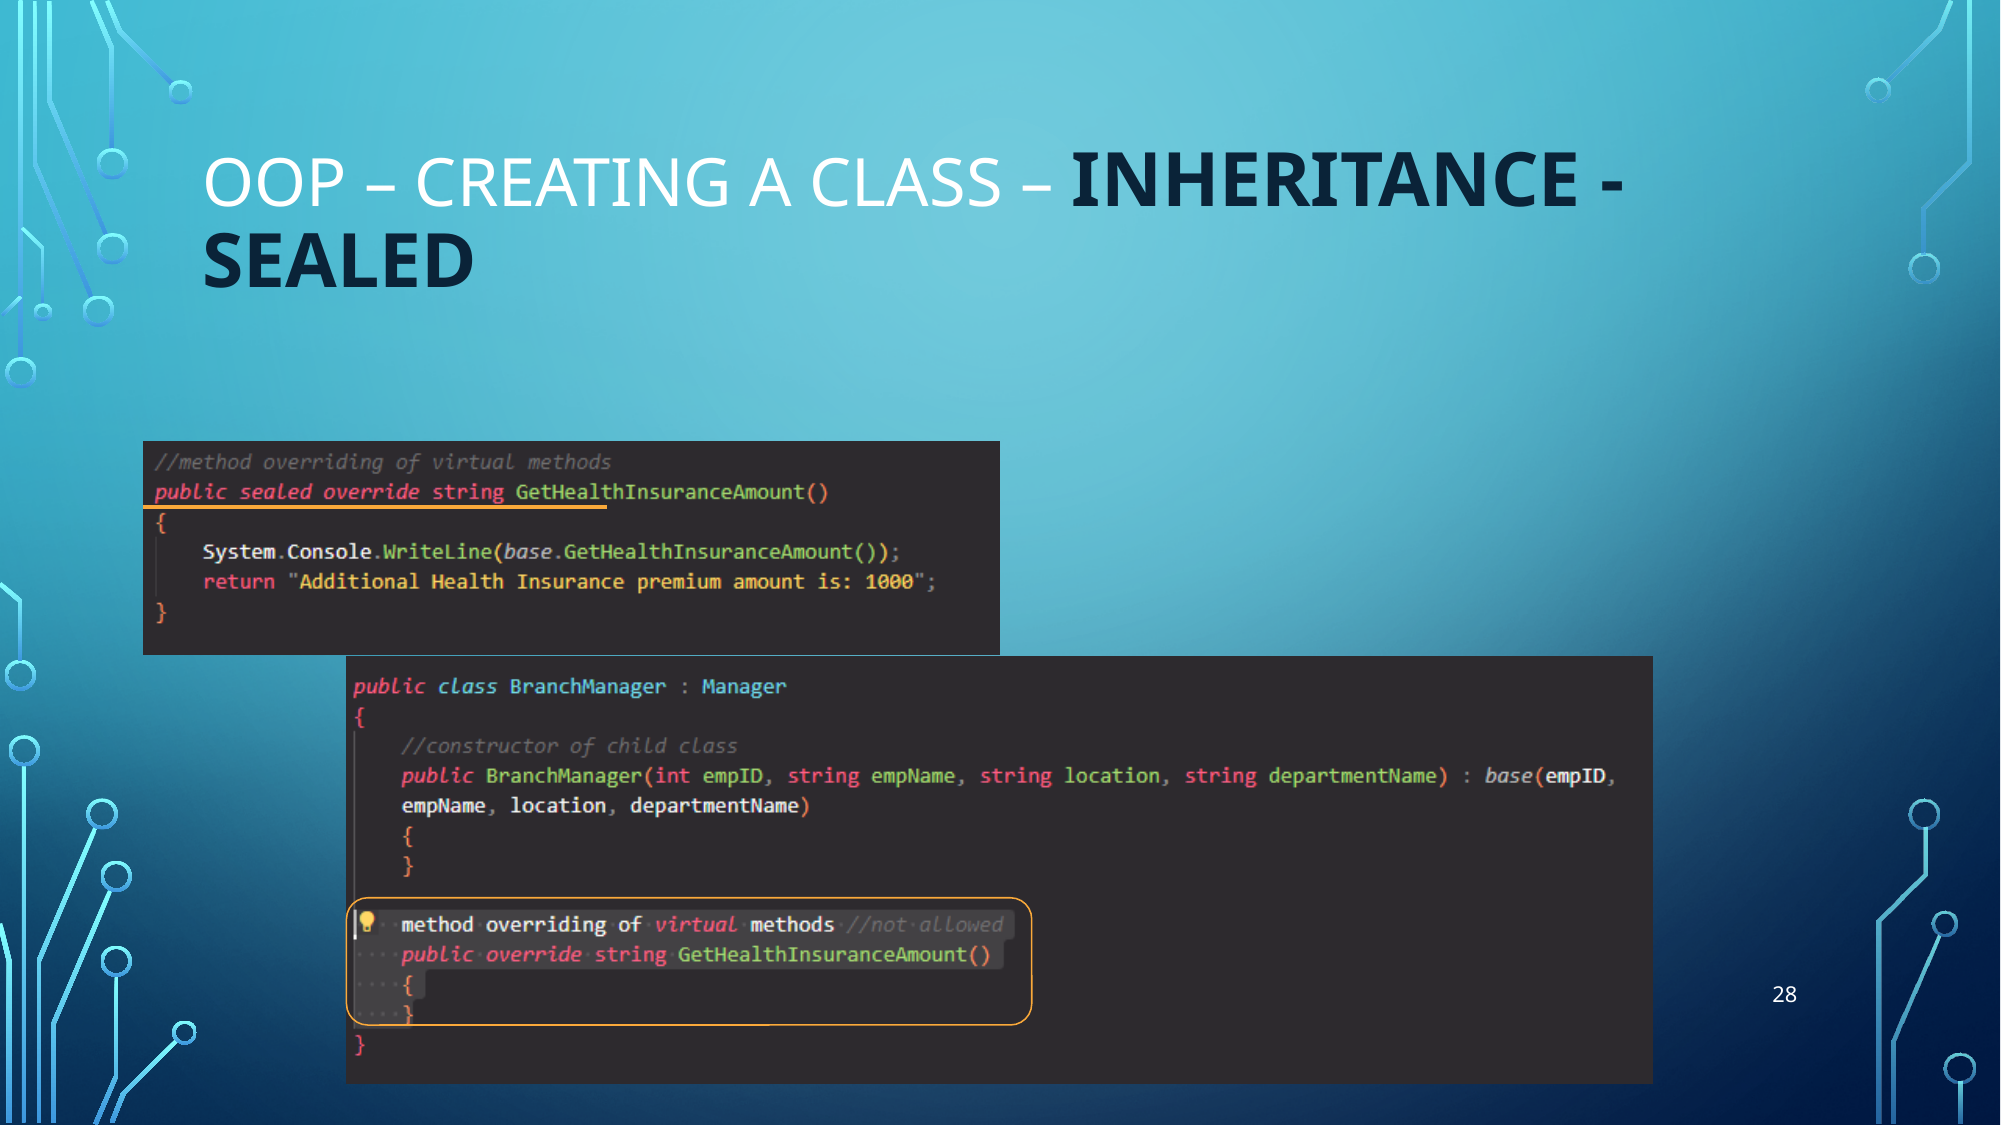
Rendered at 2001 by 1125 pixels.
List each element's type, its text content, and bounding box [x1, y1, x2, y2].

slide_number 28 [1685, 965, 1813, 1025]
picture [346, 656, 1654, 1084]
picture [143, 441, 1000, 655]
title OOP – creating a class – inheritance - sealed [187, 101, 1813, 344]
